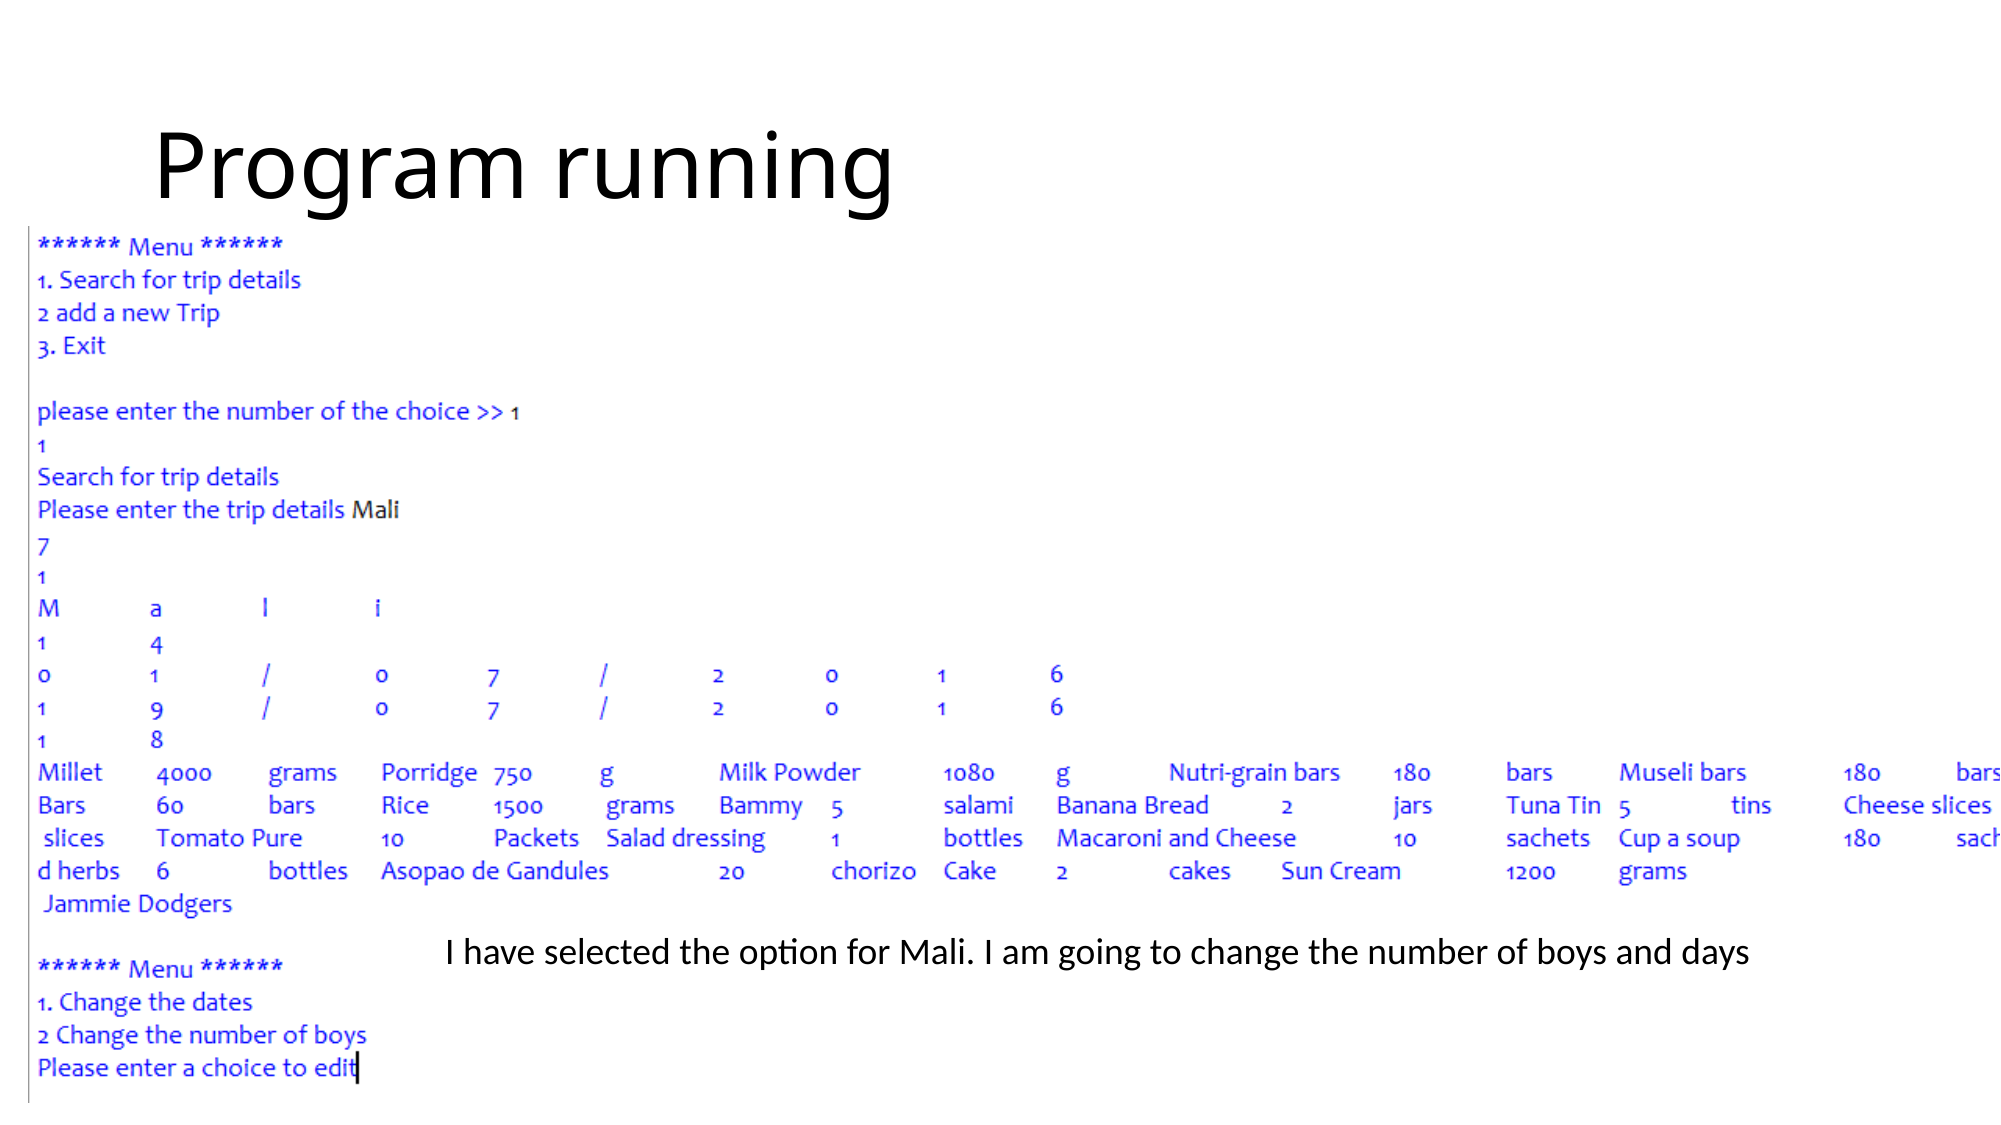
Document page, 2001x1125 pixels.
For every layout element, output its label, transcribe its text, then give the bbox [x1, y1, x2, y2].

picture [28, 226, 2000, 1103]
title Program running [137, 59, 1863, 226]
